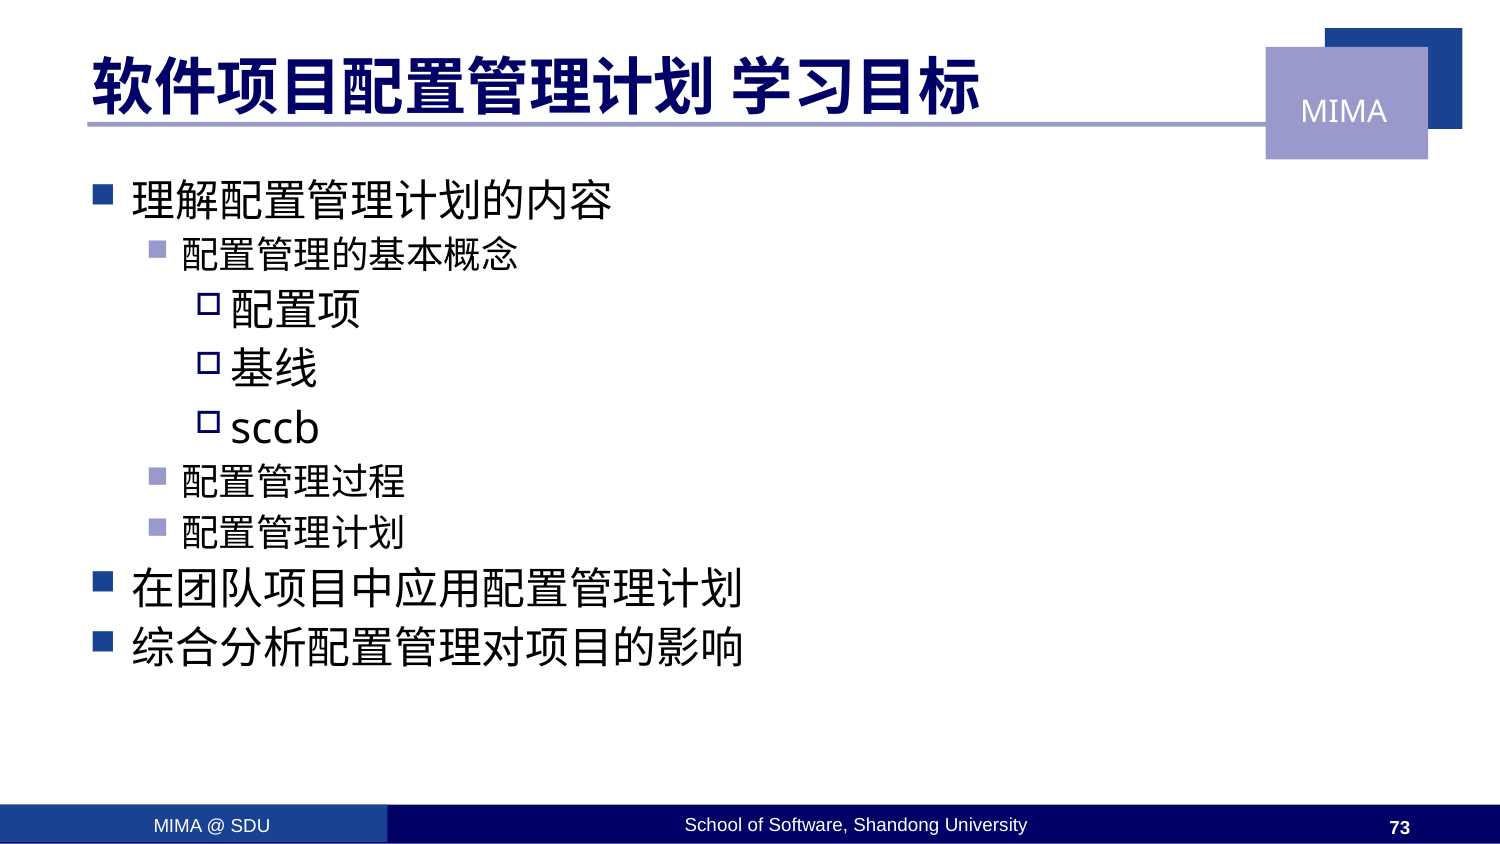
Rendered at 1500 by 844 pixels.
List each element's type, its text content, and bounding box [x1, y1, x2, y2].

list 理解配置管理计划的内容 配置管理的基本概念 配置项 基线 sccb 配置管理过程 配置管理计划 在团队项目中应用配置管理计划 综合分析配置管理对项目的影响 [74, 164, 1426, 754]
title 软件项目配置管理计划 学习目标 [76, 44, 1291, 125]
